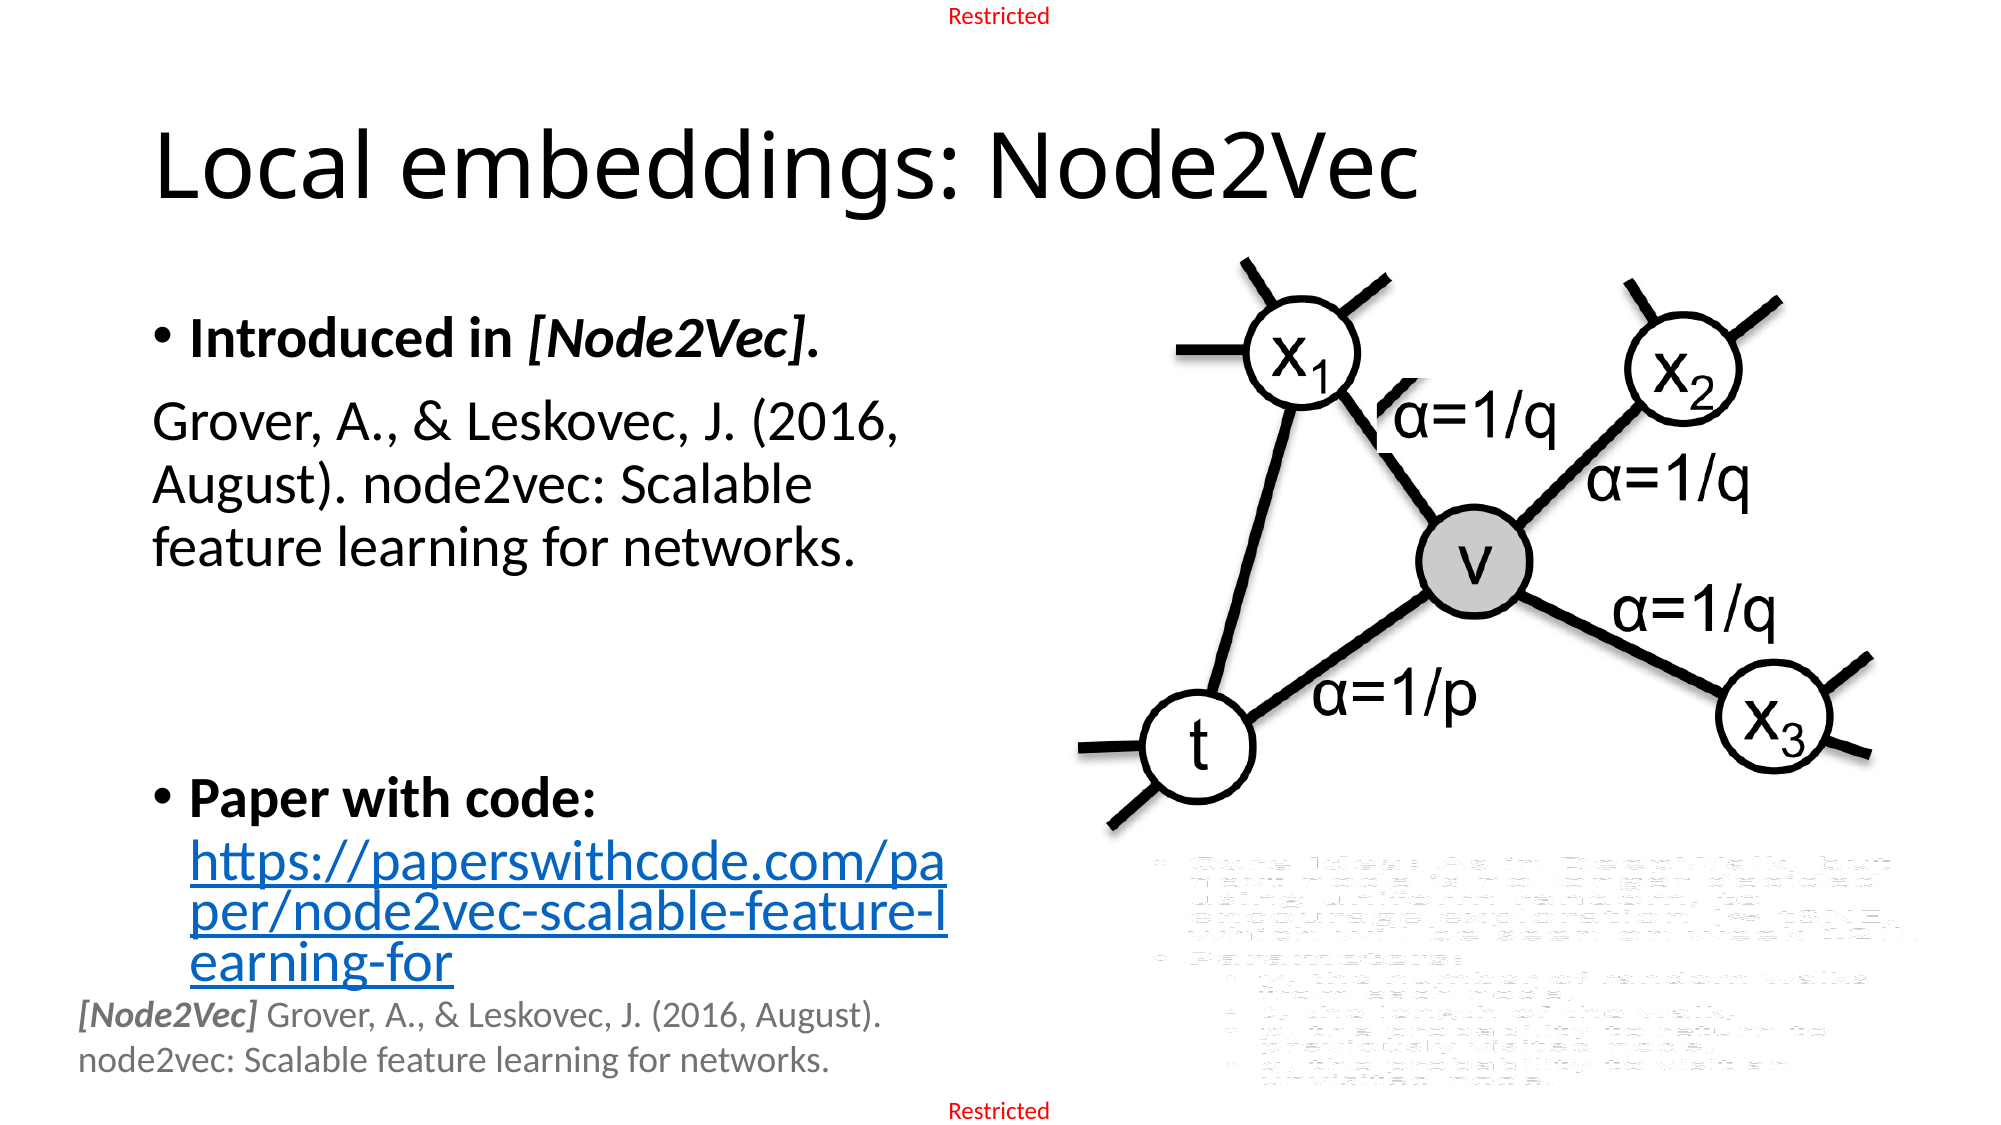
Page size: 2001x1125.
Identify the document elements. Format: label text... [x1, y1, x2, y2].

picture [1045, 223, 1957, 1110]
text_box [Node2Vec] Grover, A., & Leskovec, J. (2016, August). node2vec: Scalable feature learning for networks. [63, 982, 936, 1088]
title Local embeddings: Node2Vec [137, 59, 1863, 278]
list Introduced in [Node2Vec]. Grover, A., & Leskovec, J. (2016, August). node2vec: Scalable feature learning for networks. Paper with code: https://paperswithcode.com/paper/node2vec-scalable-feature-learning-for [137, 299, 988, 1014]
